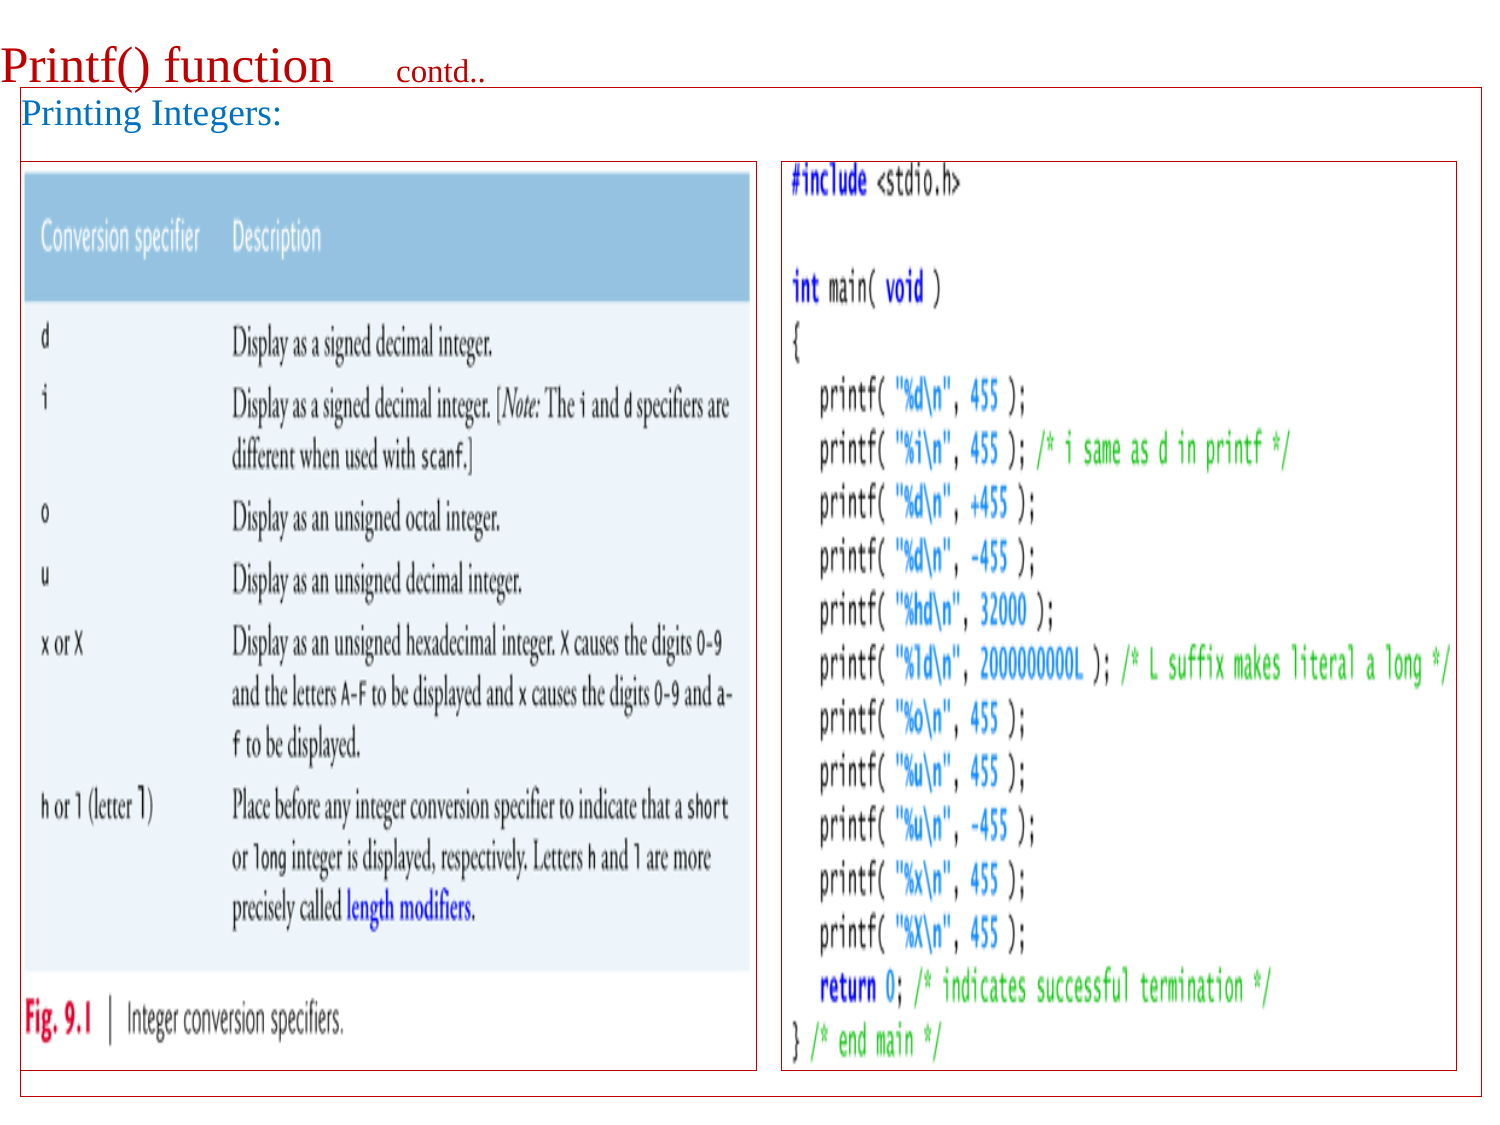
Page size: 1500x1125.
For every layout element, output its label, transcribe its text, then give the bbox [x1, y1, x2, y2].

picture [20, 161, 757, 1071]
picture [781, 161, 1457, 1071]
list Printing Integers: [20, 87, 1482, 1097]
title Printf() function contd.. [0, 30, 1294, 94]
